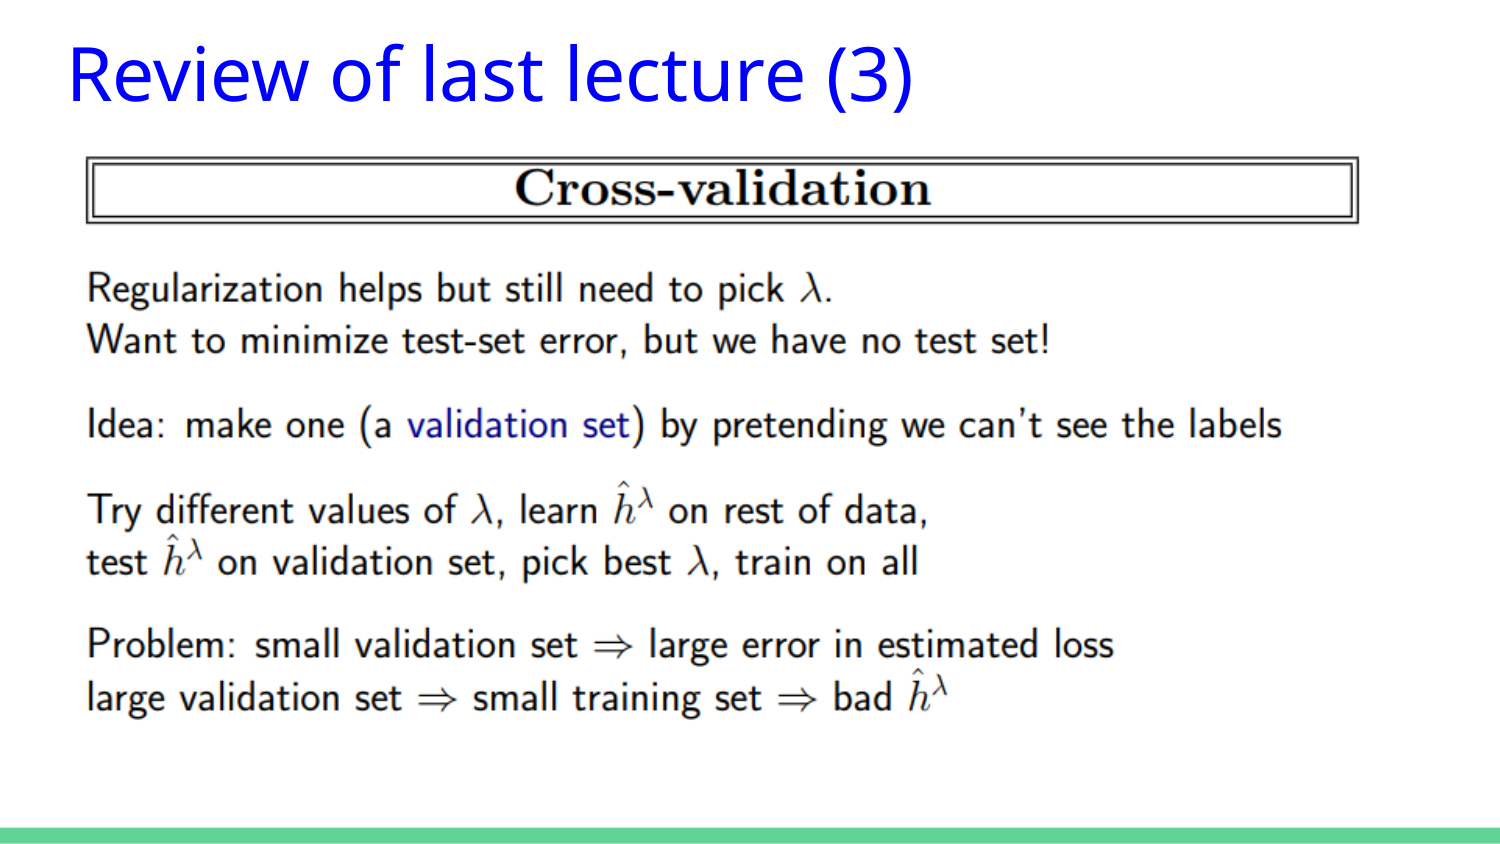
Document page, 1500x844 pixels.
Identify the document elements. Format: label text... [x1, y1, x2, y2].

picture [27, 124, 1431, 785]
title Review of last lecture (3) [51, 11, 1449, 125]
